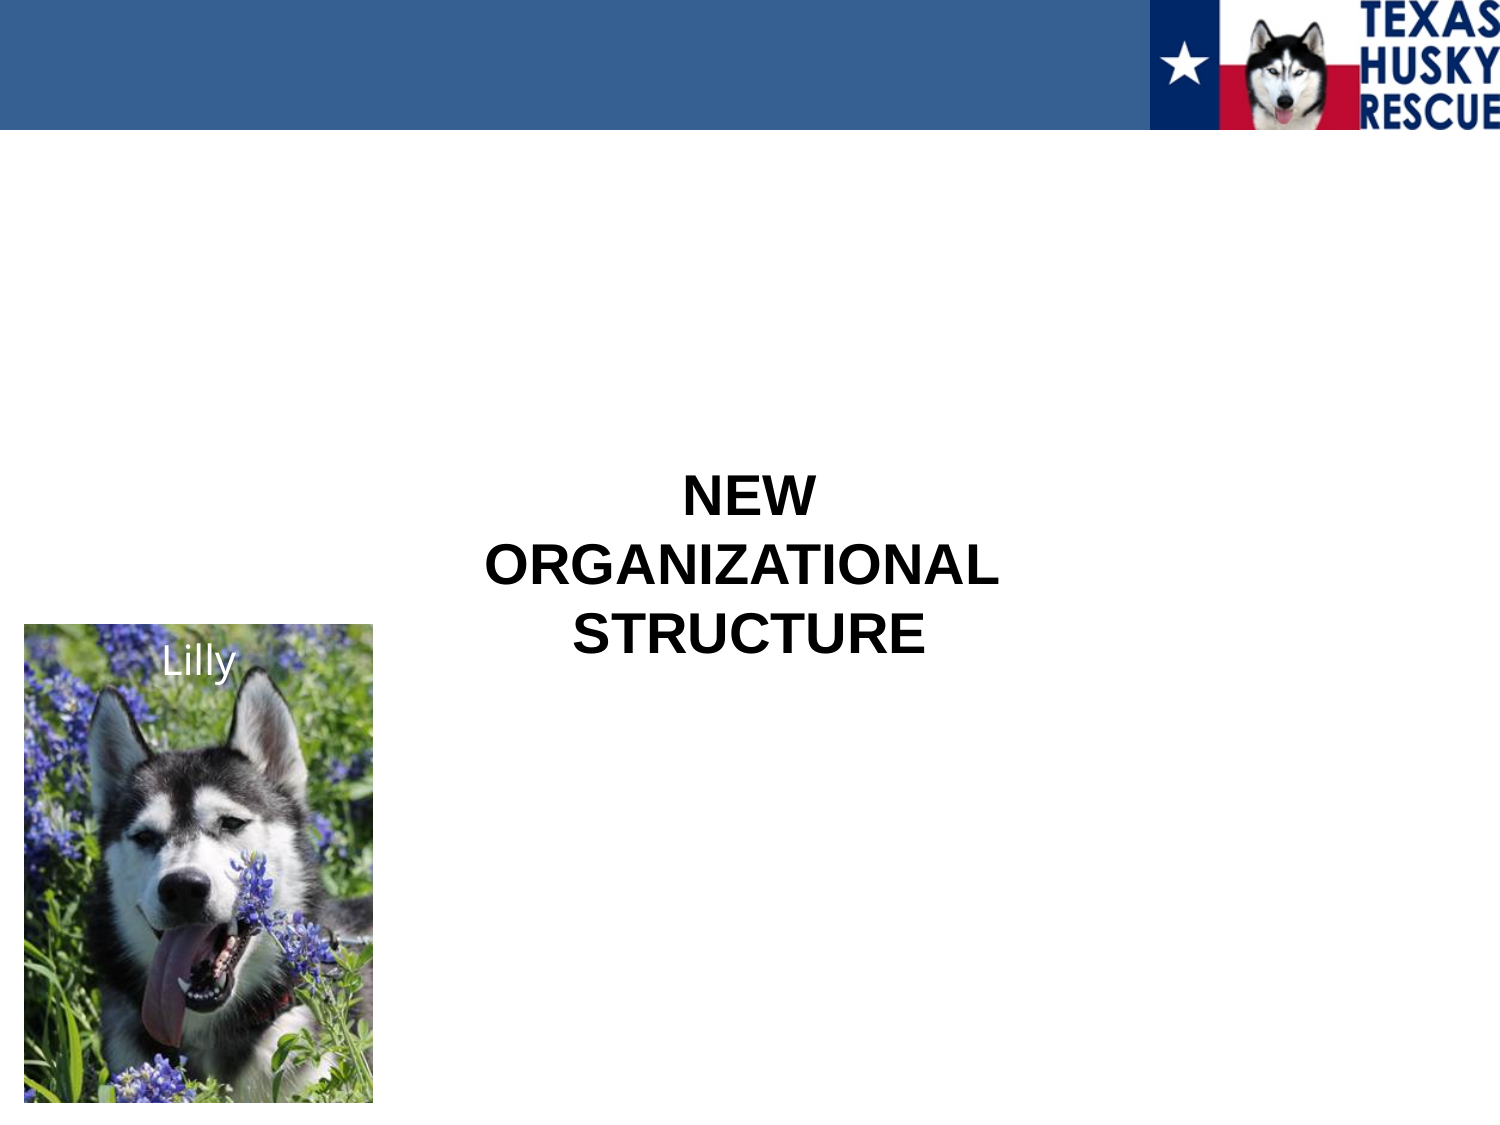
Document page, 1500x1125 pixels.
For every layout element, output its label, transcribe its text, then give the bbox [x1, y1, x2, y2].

title NEW Organizational structure [112, 450, 1388, 674]
picture [0, 0, 1500, 1125]
